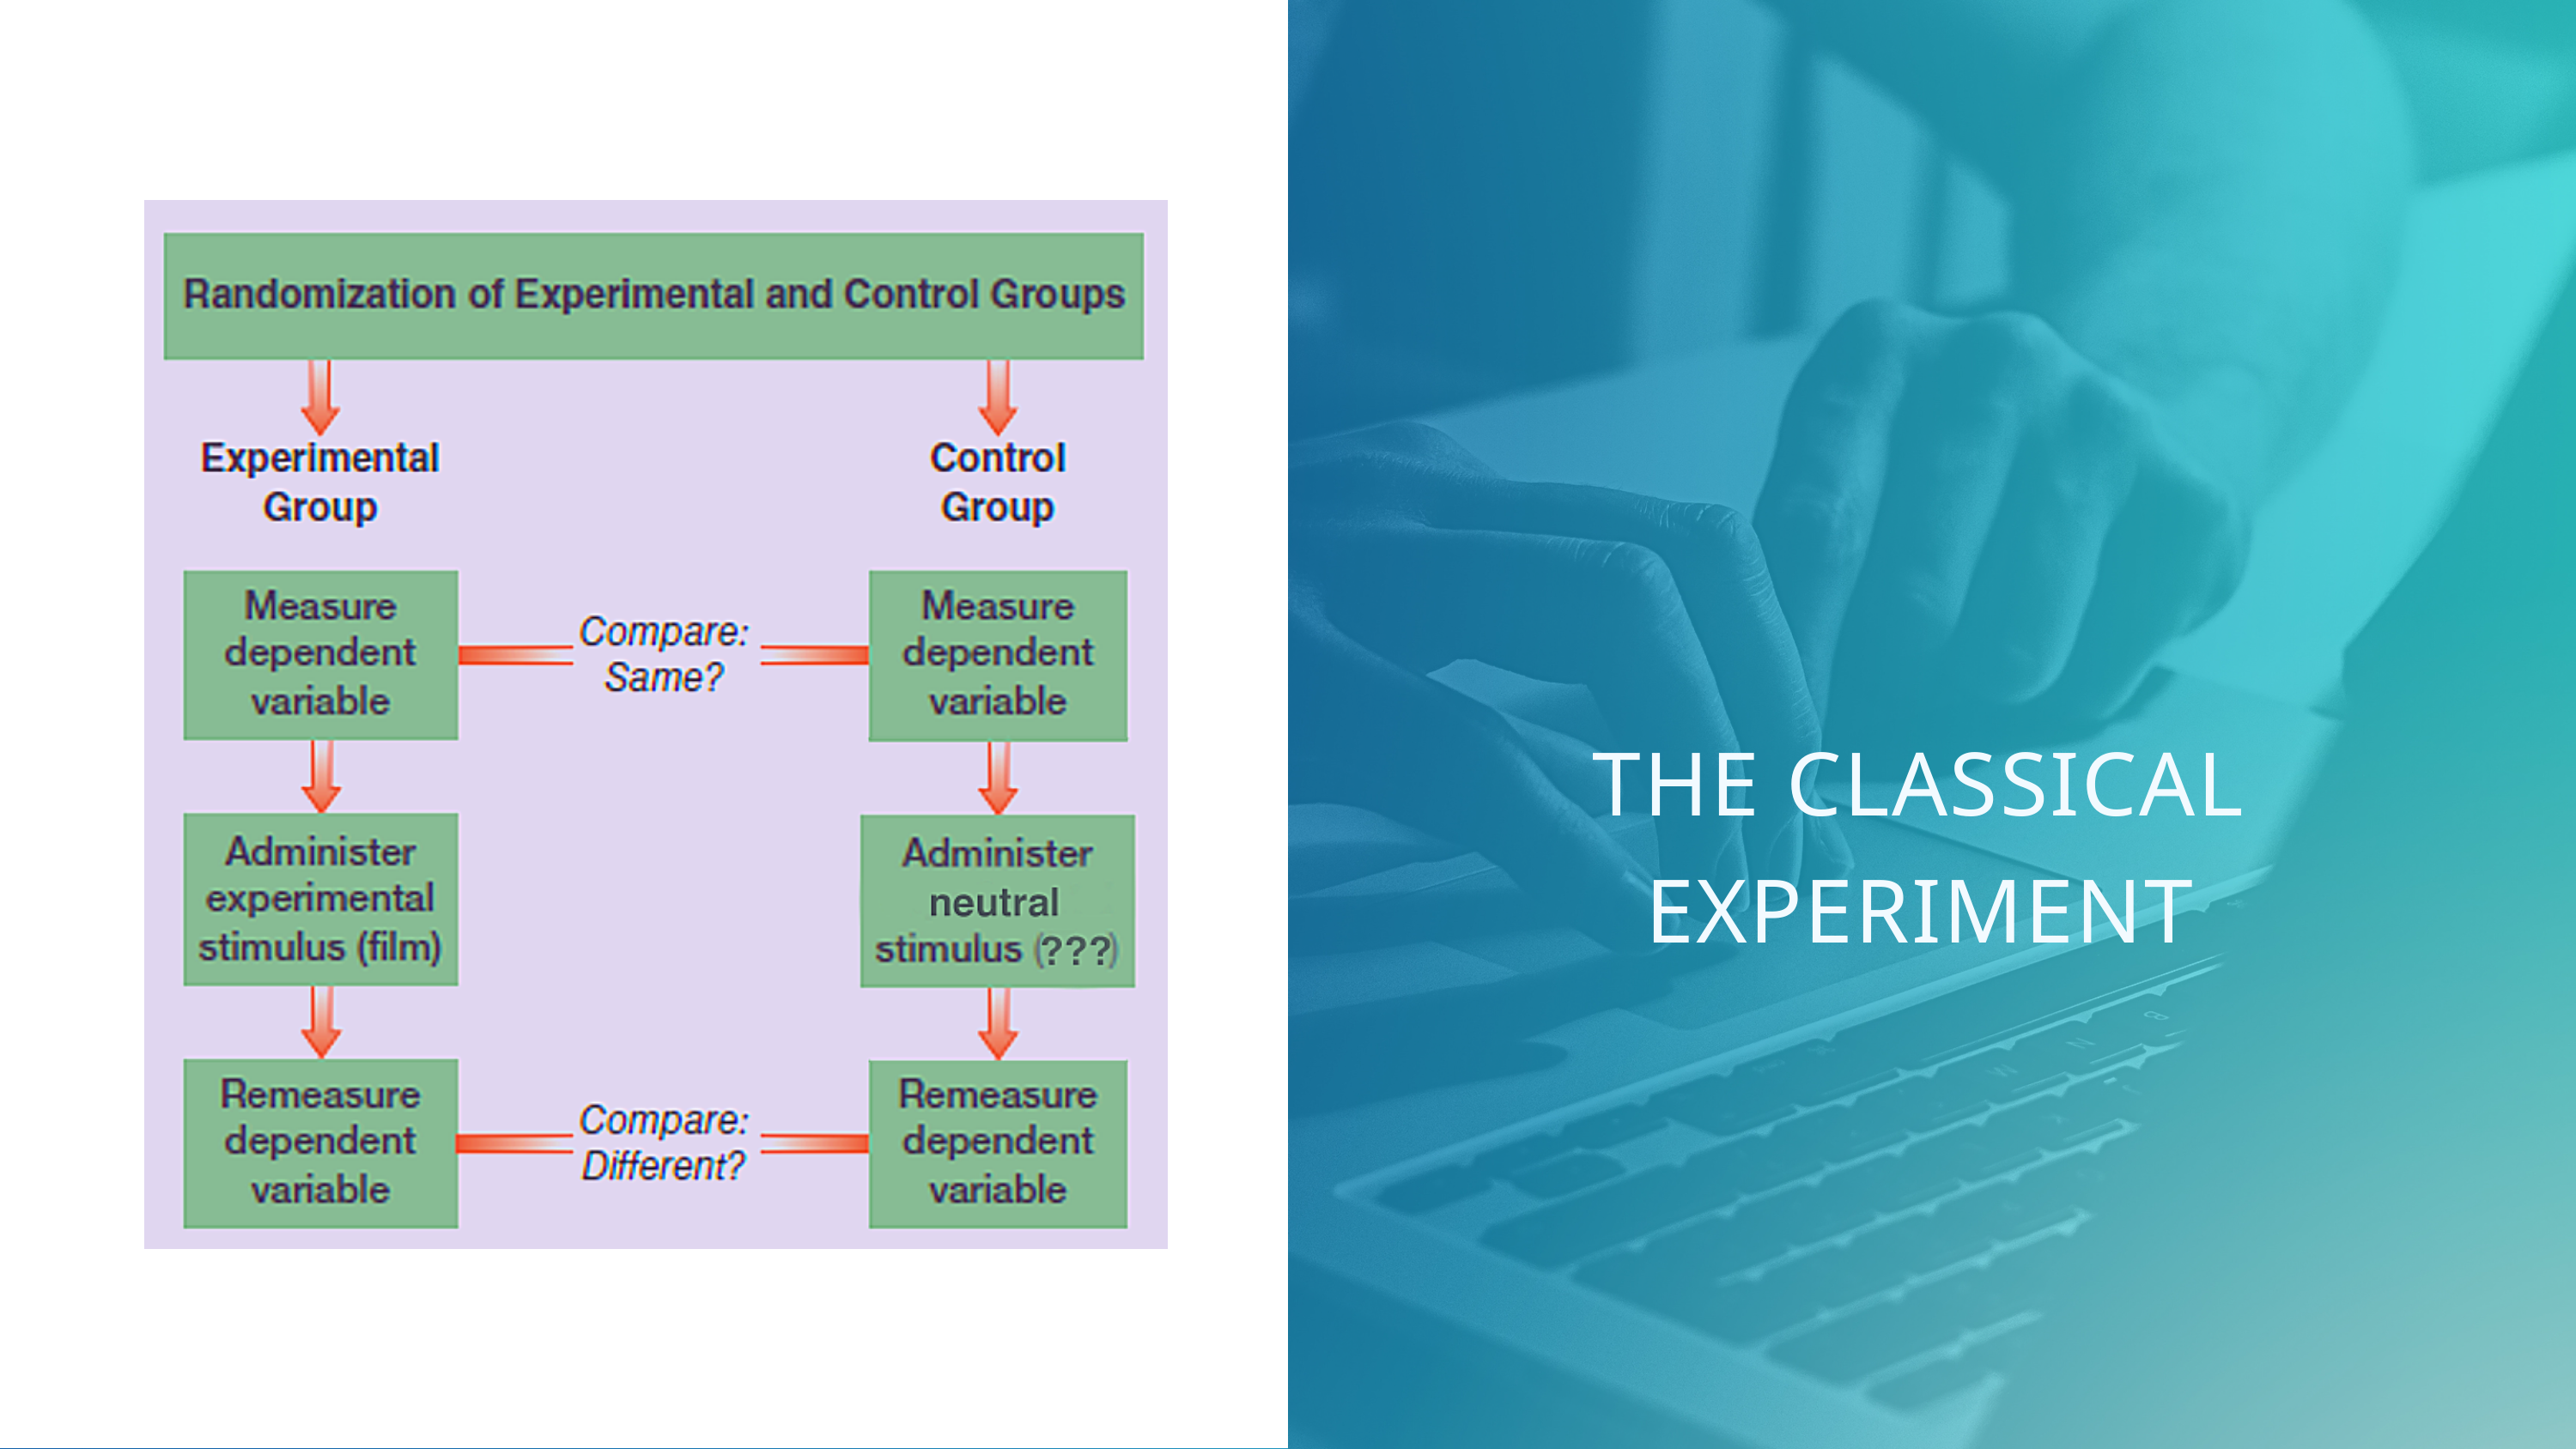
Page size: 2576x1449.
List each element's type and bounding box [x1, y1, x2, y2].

text_box [1291, 0, 2576, 1449]
text_box [0, 0, 1289, 1449]
picture [144, 199, 1168, 1249]
